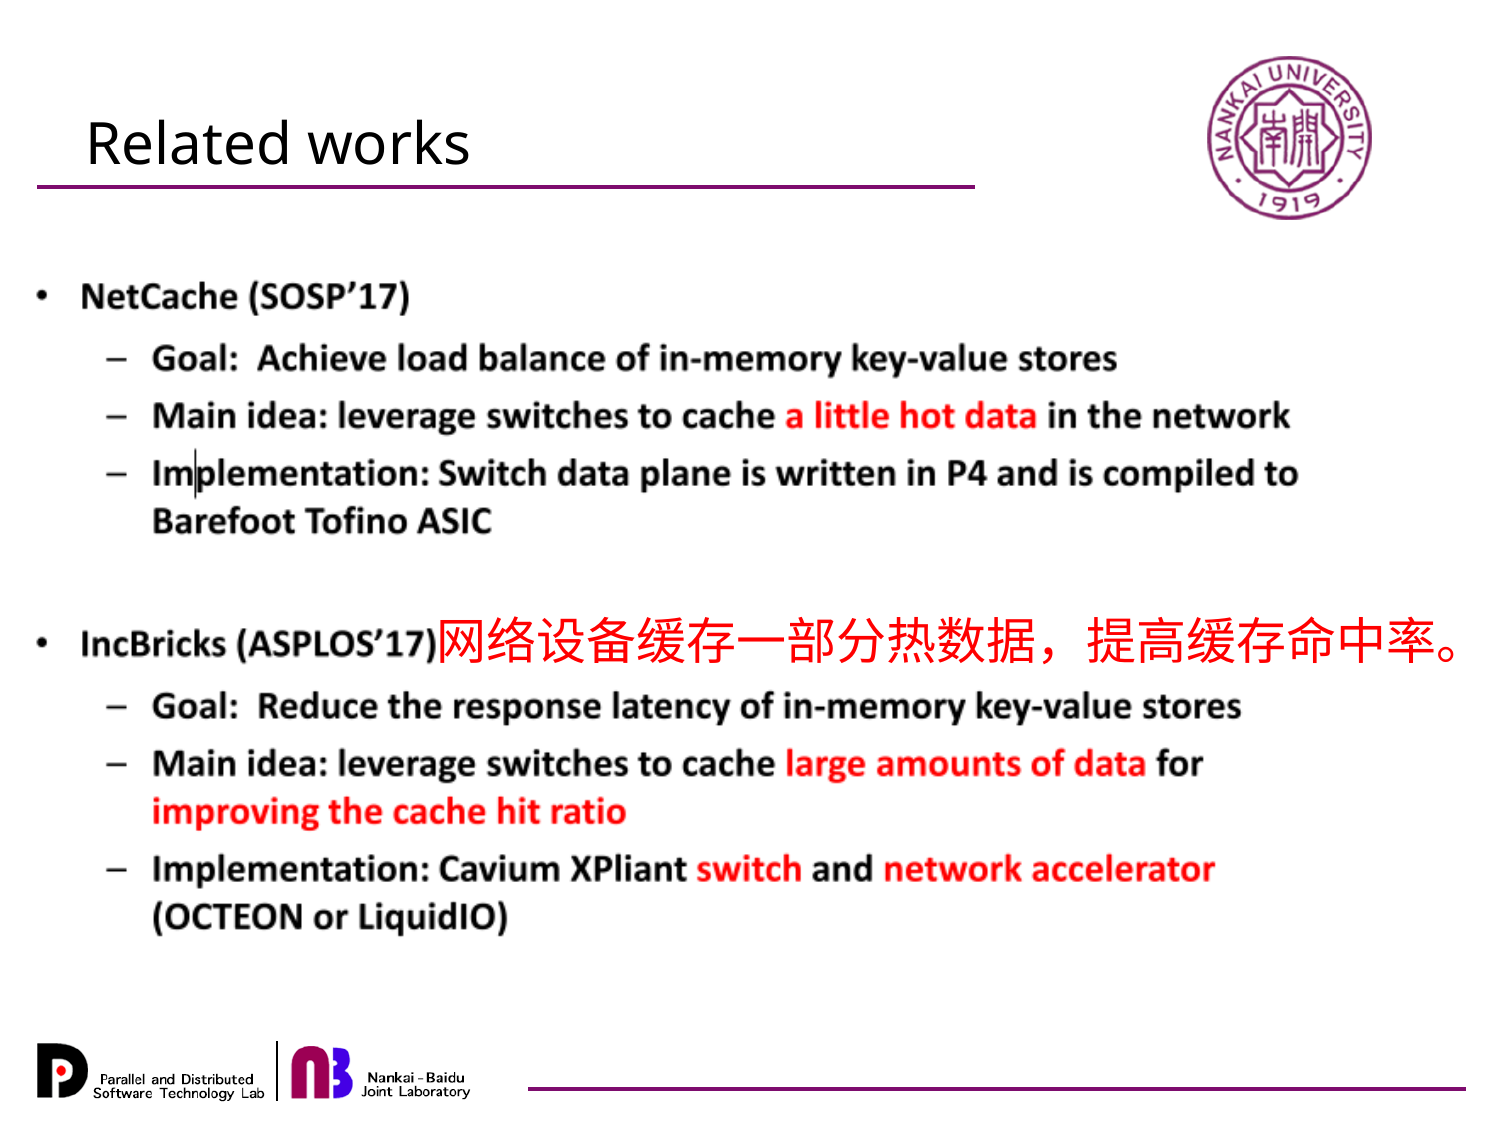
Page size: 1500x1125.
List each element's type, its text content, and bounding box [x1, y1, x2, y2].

picture [0, 0, 1500, 1125]
text_box Related works [70, 98, 487, 184]
text_box 网络设备缓存一部分热数据，提高缓存命中率。 [1336, 602, 1500, 677]
